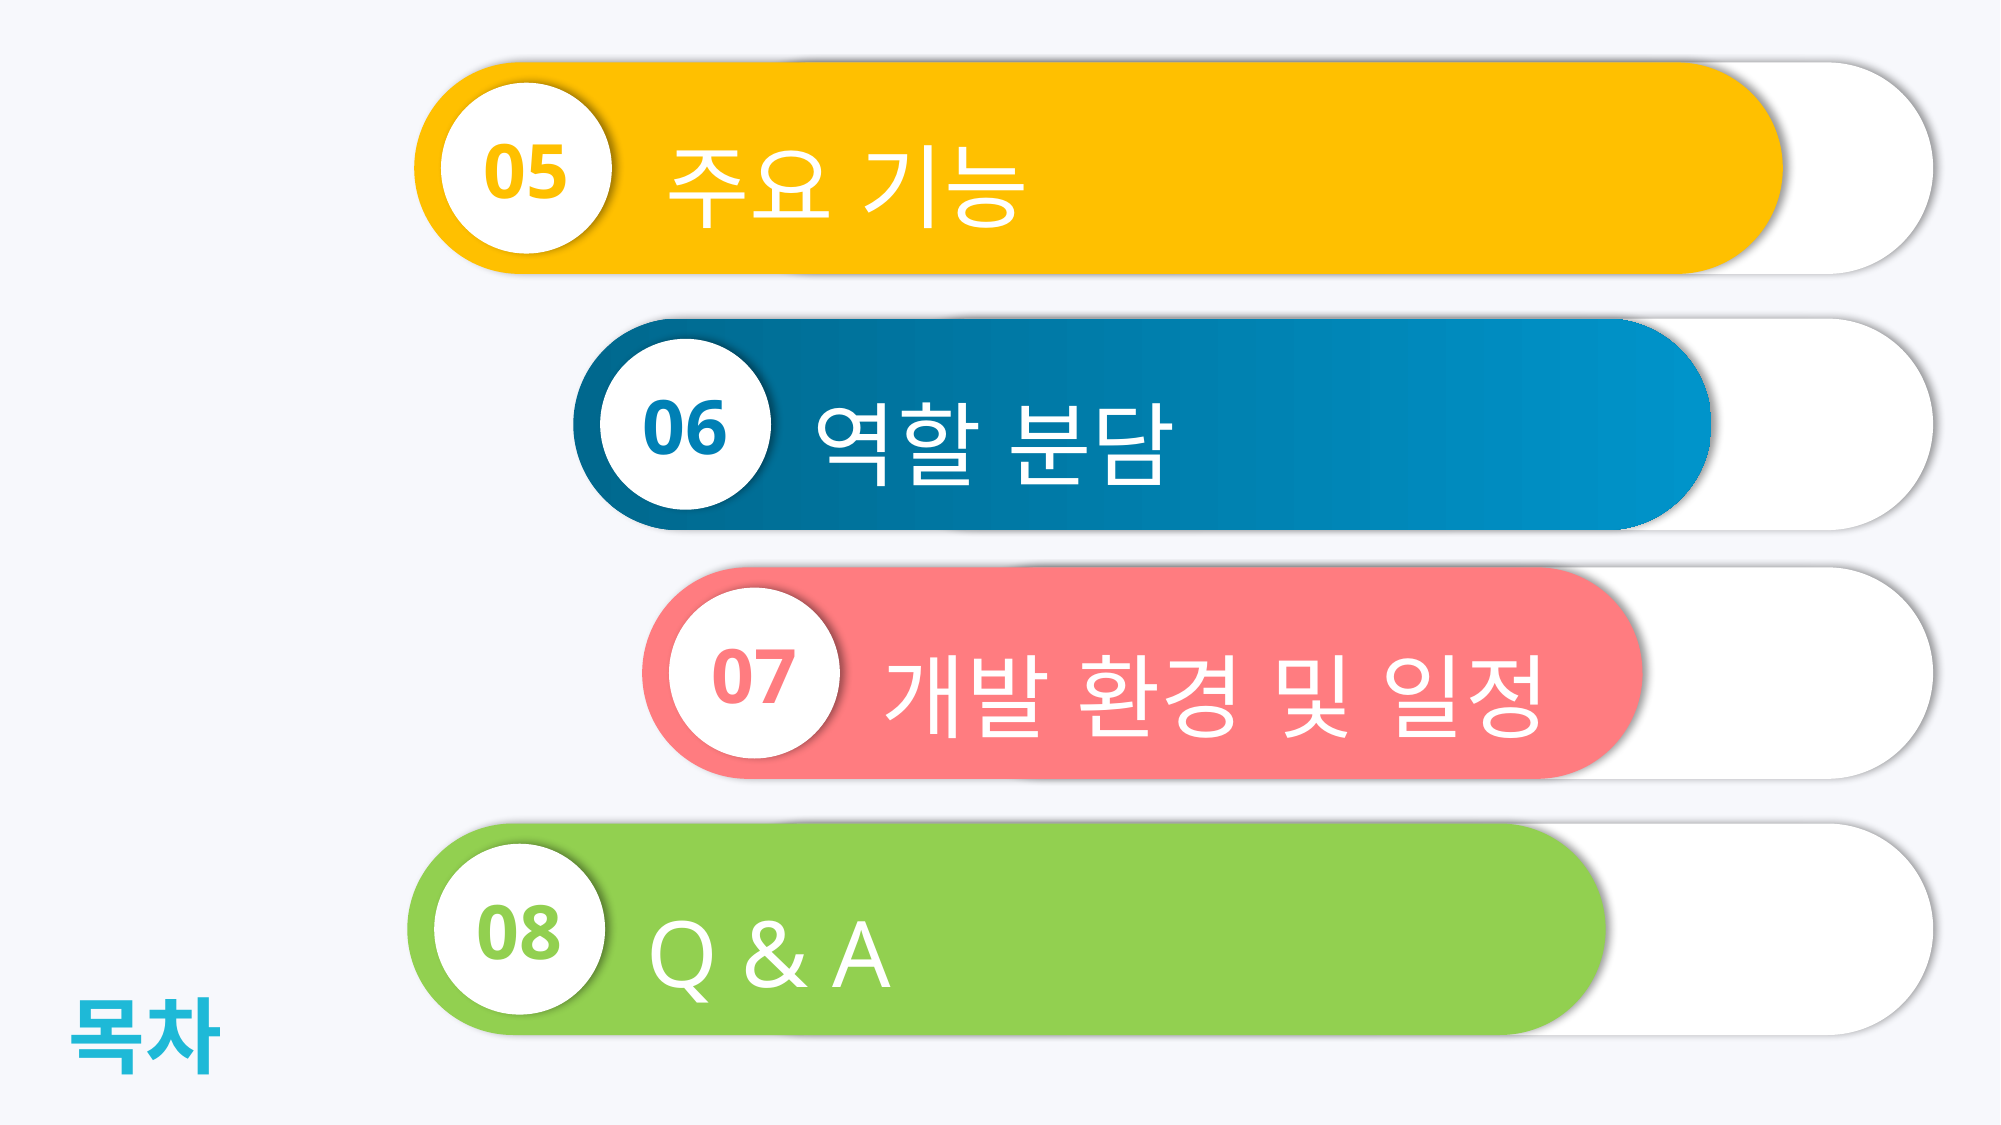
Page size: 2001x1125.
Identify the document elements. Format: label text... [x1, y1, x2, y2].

text_box [413, 61, 1784, 275]
text_box 목차 [54, 976, 259, 1092]
text_box 주요 기능 [650, 67, 1327, 247]
text_box [406, 822, 1607, 1037]
text_box [1540, 822, 1935, 1037]
text_box [1580, 566, 1935, 780]
text_box 06 [599, 337, 773, 511]
text_box [1720, 61, 1935, 275]
text_box Q & A [631, 833, 1308, 1014]
text_box 개발 환경 및 일정 [866, 577, 1599, 758]
text_box 07 [667, 586, 841, 760]
text_box 역할 분담 [797, 325, 1474, 506]
text_box [572, 317, 1713, 532]
text_box 05 [439, 81, 613, 255]
text_box [641, 566, 1644, 780]
text_box 08 [433, 842, 607, 1016]
text_box [1647, 317, 1935, 532]
